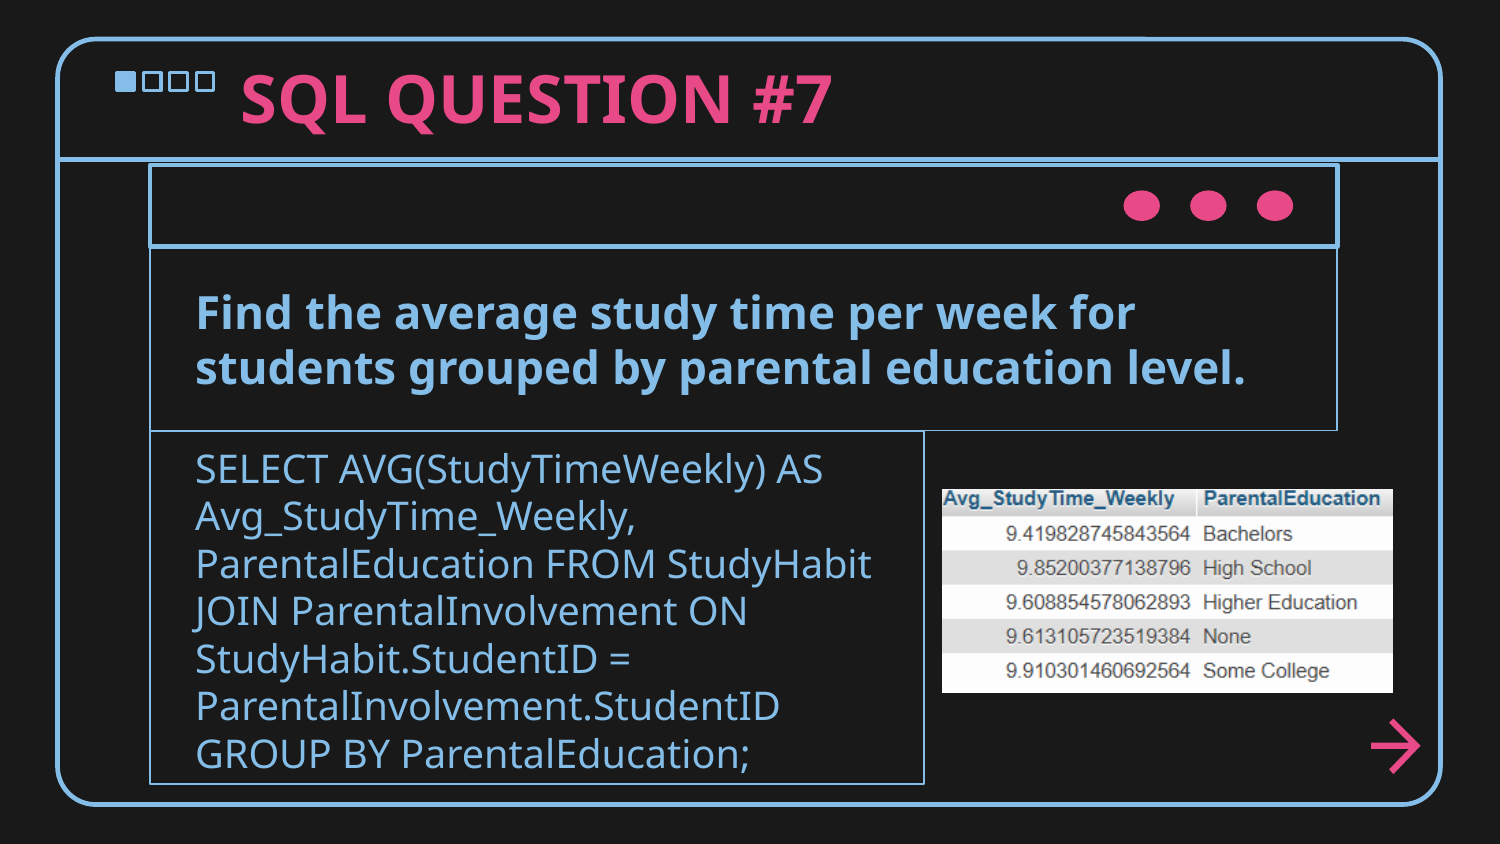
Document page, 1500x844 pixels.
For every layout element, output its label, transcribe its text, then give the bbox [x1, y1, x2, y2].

text_box [1371, 718, 1421, 775]
subtitle SELECT AVG(StudyTimeWeekly) AS Avg_StudyTime_Weekly, ParentalEducation FROM StudyHabit JOIN ParentalInvolvement ON StudyHabit.StudentID = ParentalInvolvement.StudentID GROUP BY ParentalEducation; [148, 428, 926, 787]
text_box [149, 164, 1338, 247]
title SQL QUESTION #7 [223, 48, 1373, 146]
picture [942, 489, 1394, 694]
title Find the average study time per week for students grouped by parental education level. [148, 249, 1340, 433]
